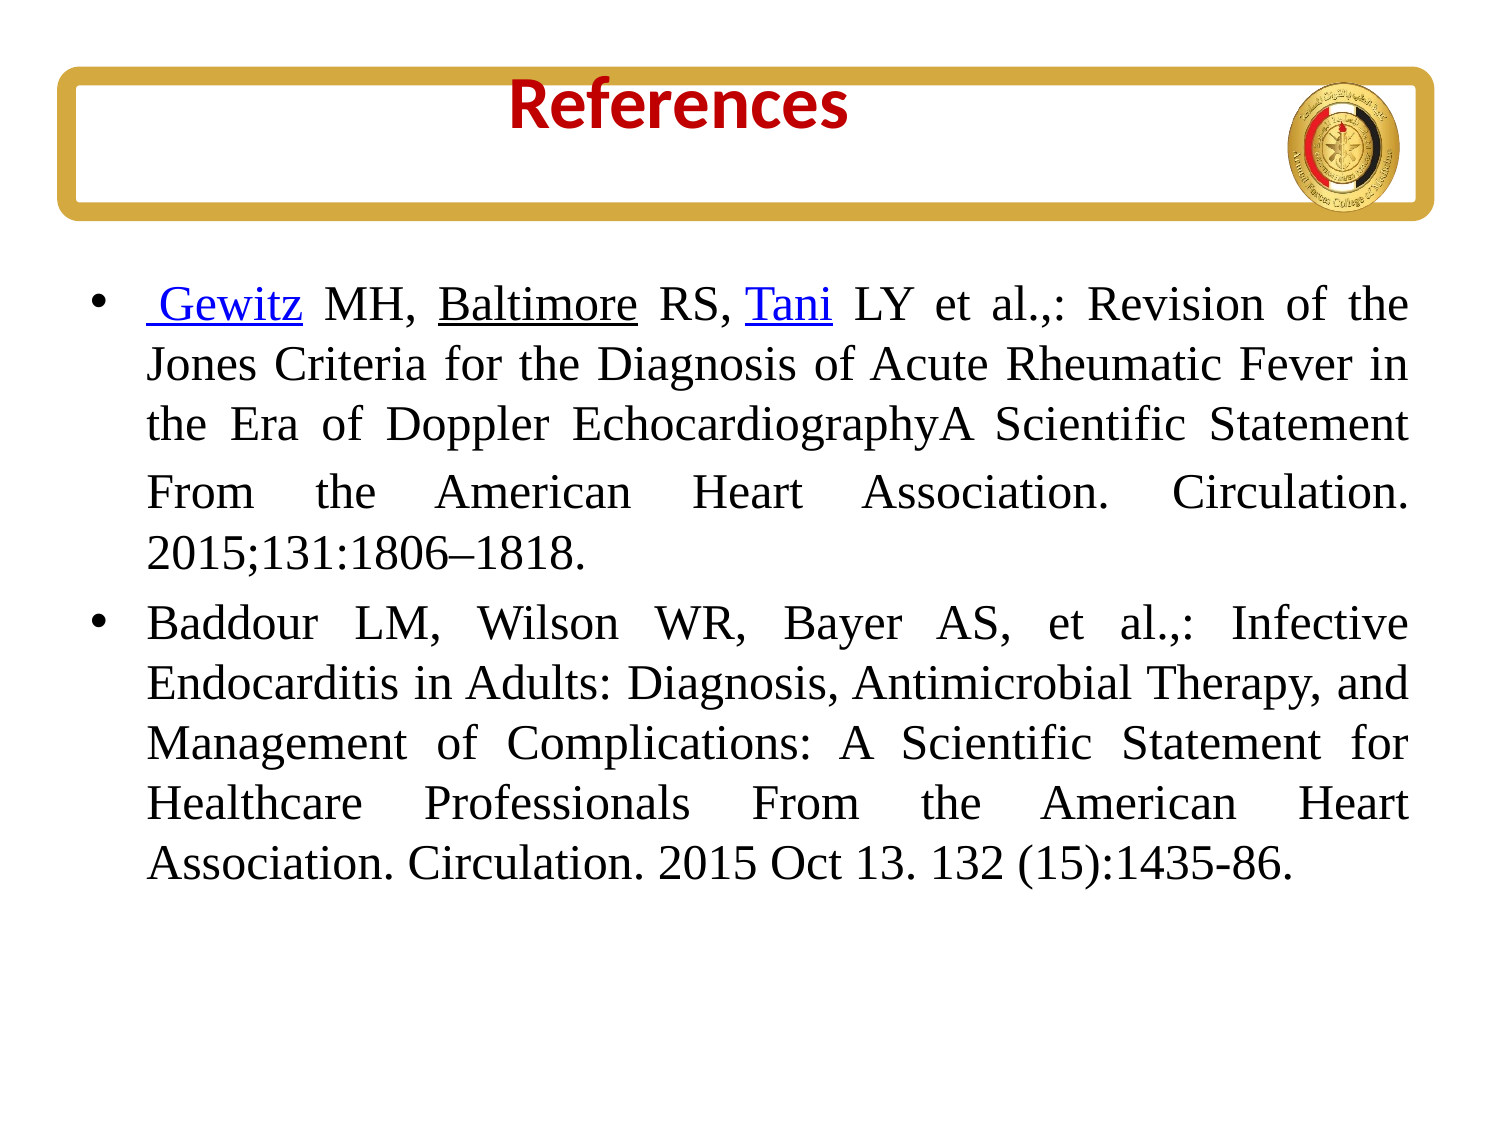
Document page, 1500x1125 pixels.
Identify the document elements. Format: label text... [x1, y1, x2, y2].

list Gewitz MH, Baltimore RS, Tani LY et al.,: Revision of the Jones Criteria for the Diagnosis of Acute Rheumatic Fever in the Era of Doppler EchocardiographyA Scientific Statement From the American Heart Association. Circulation. 2015;131:1806–1818. Baddour LM, Wilson WR, Bayer AS, et al.,: Infective Endocarditis in Adults: Diagnosis, Antimicrobial Therapy, and Management of Complications: A Scientific Statement for Healthcare Professionals From the American Heart Association. Circulation. 2015 Oct 13. 132 (15):1435-86. [75, 262, 1425, 1005]
title References [66, 98, 1292, 189]
picture [1292, 82, 1400, 213]
